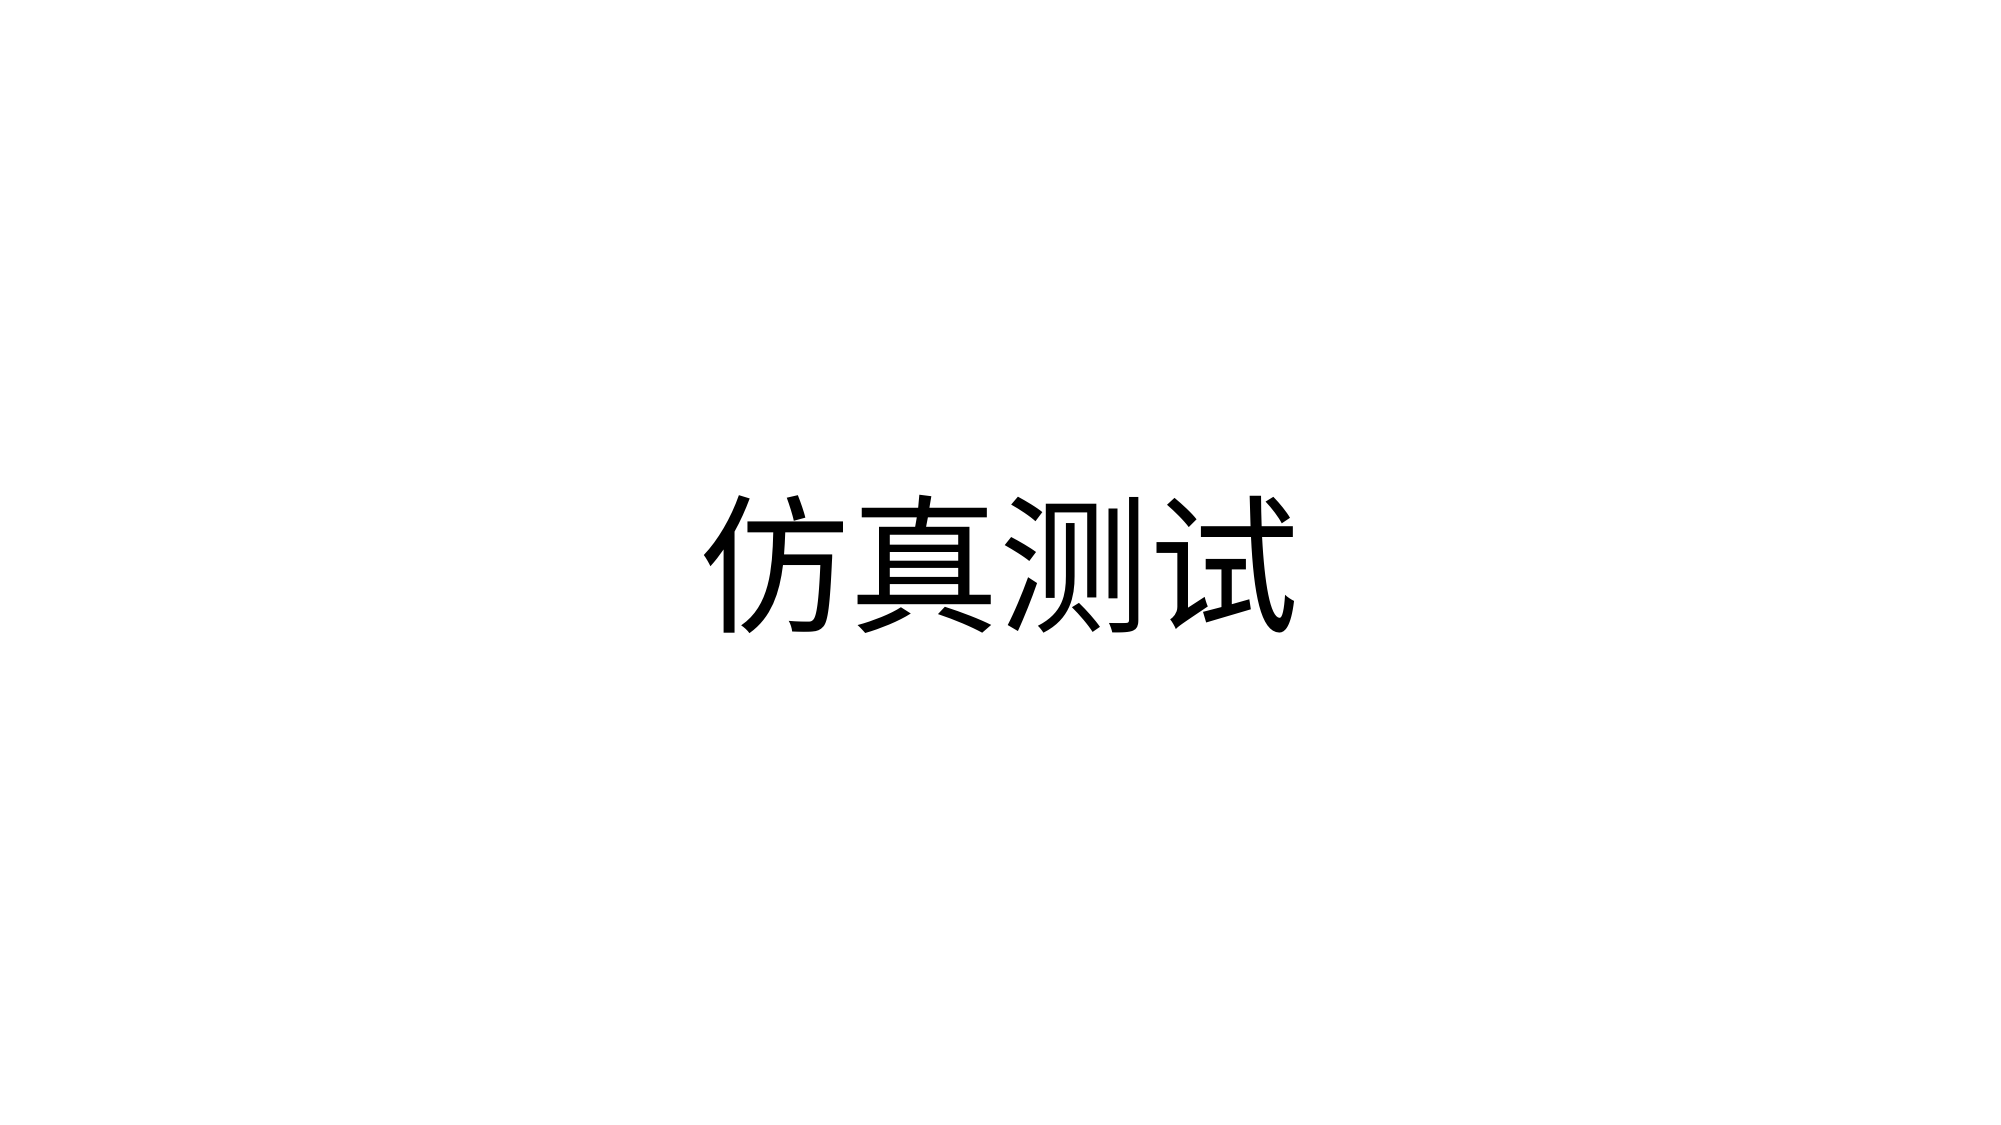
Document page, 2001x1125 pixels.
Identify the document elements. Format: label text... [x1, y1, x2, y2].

text_box 仿真测试 [659, 463, 1341, 659]
